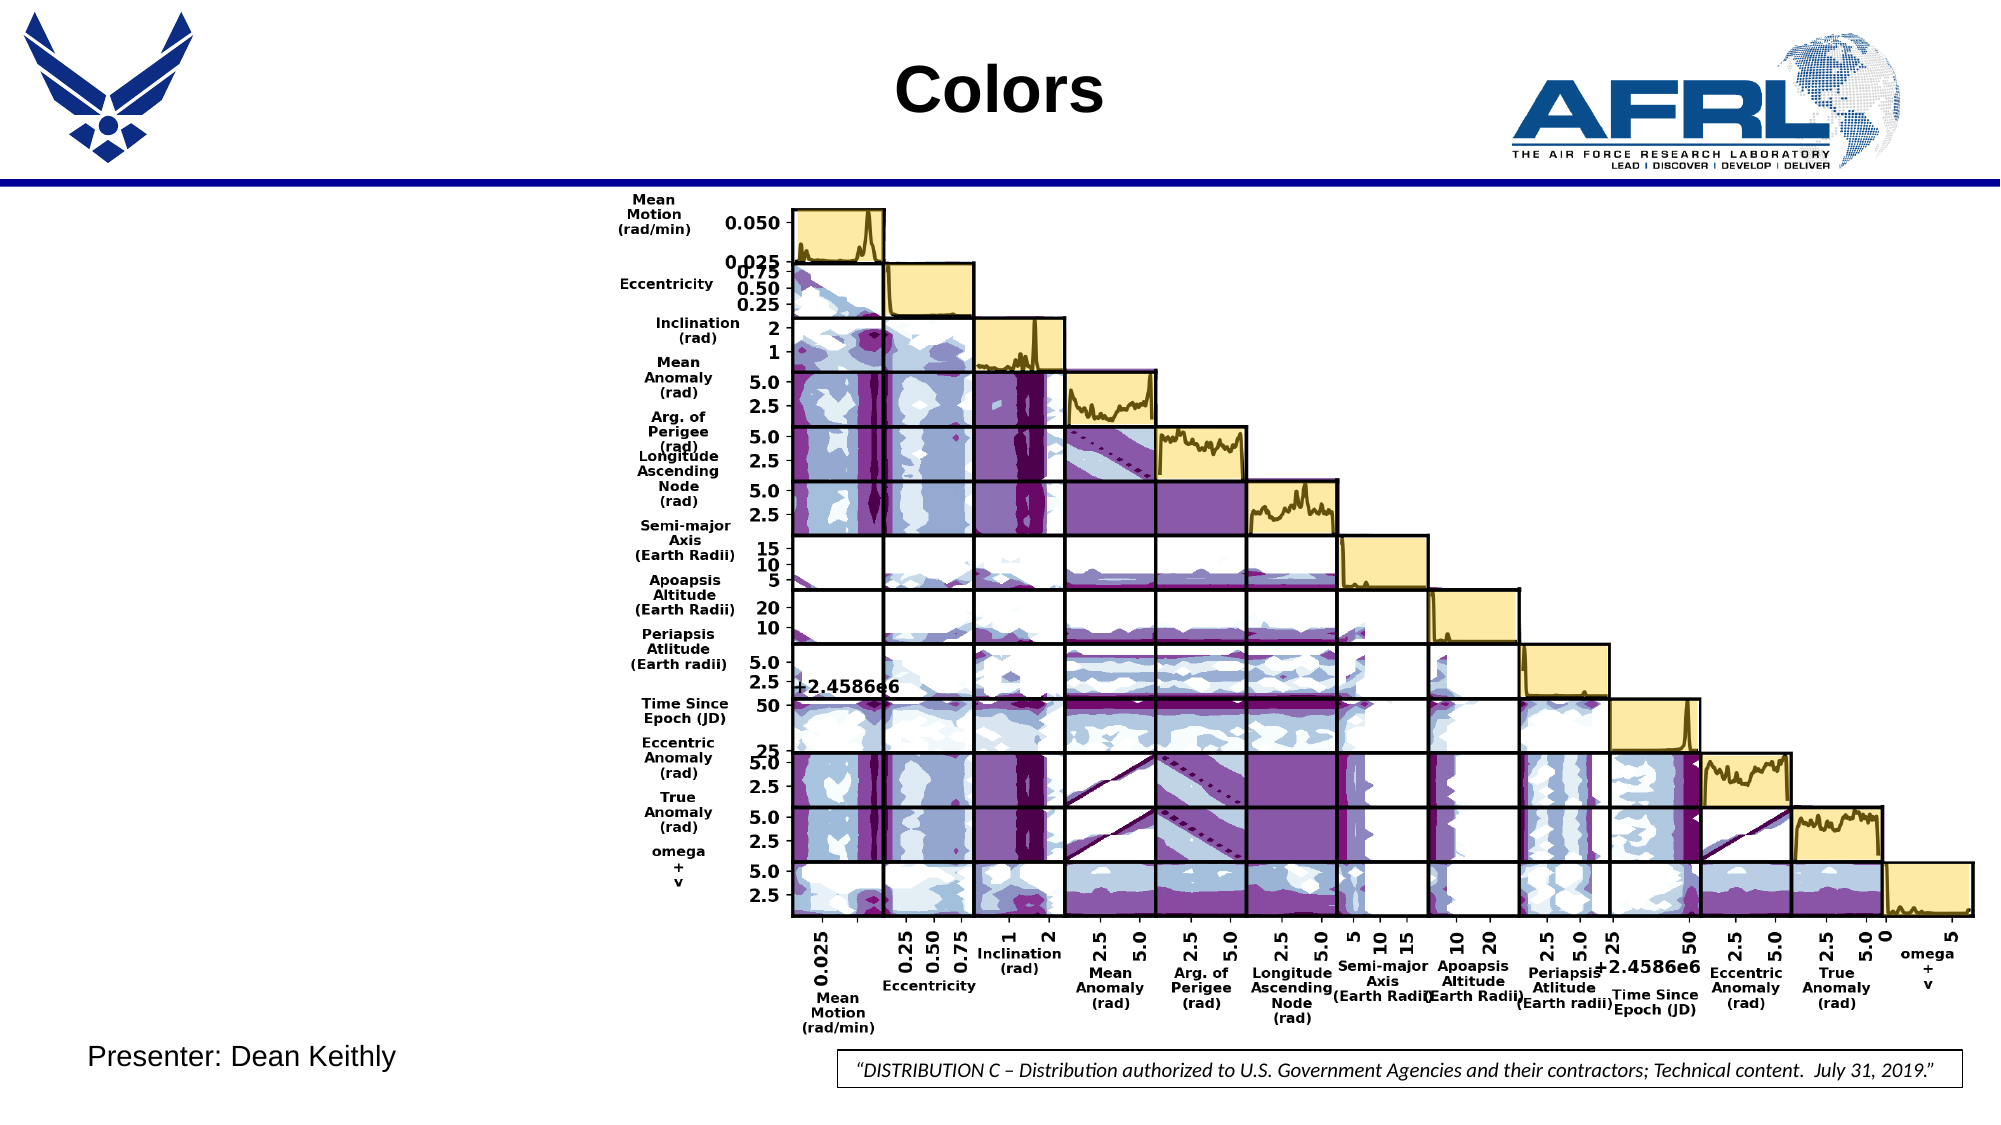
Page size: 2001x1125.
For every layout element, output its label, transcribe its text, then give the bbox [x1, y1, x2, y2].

text_box Colors [432, 0, 1567, 173]
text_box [884, 202, 1992, 862]
picture [1567, 33, 1900, 169]
picture [602, 189, 1987, 1046]
text_box Presenter: Dean Keithly [72, 1030, 412, 1081]
